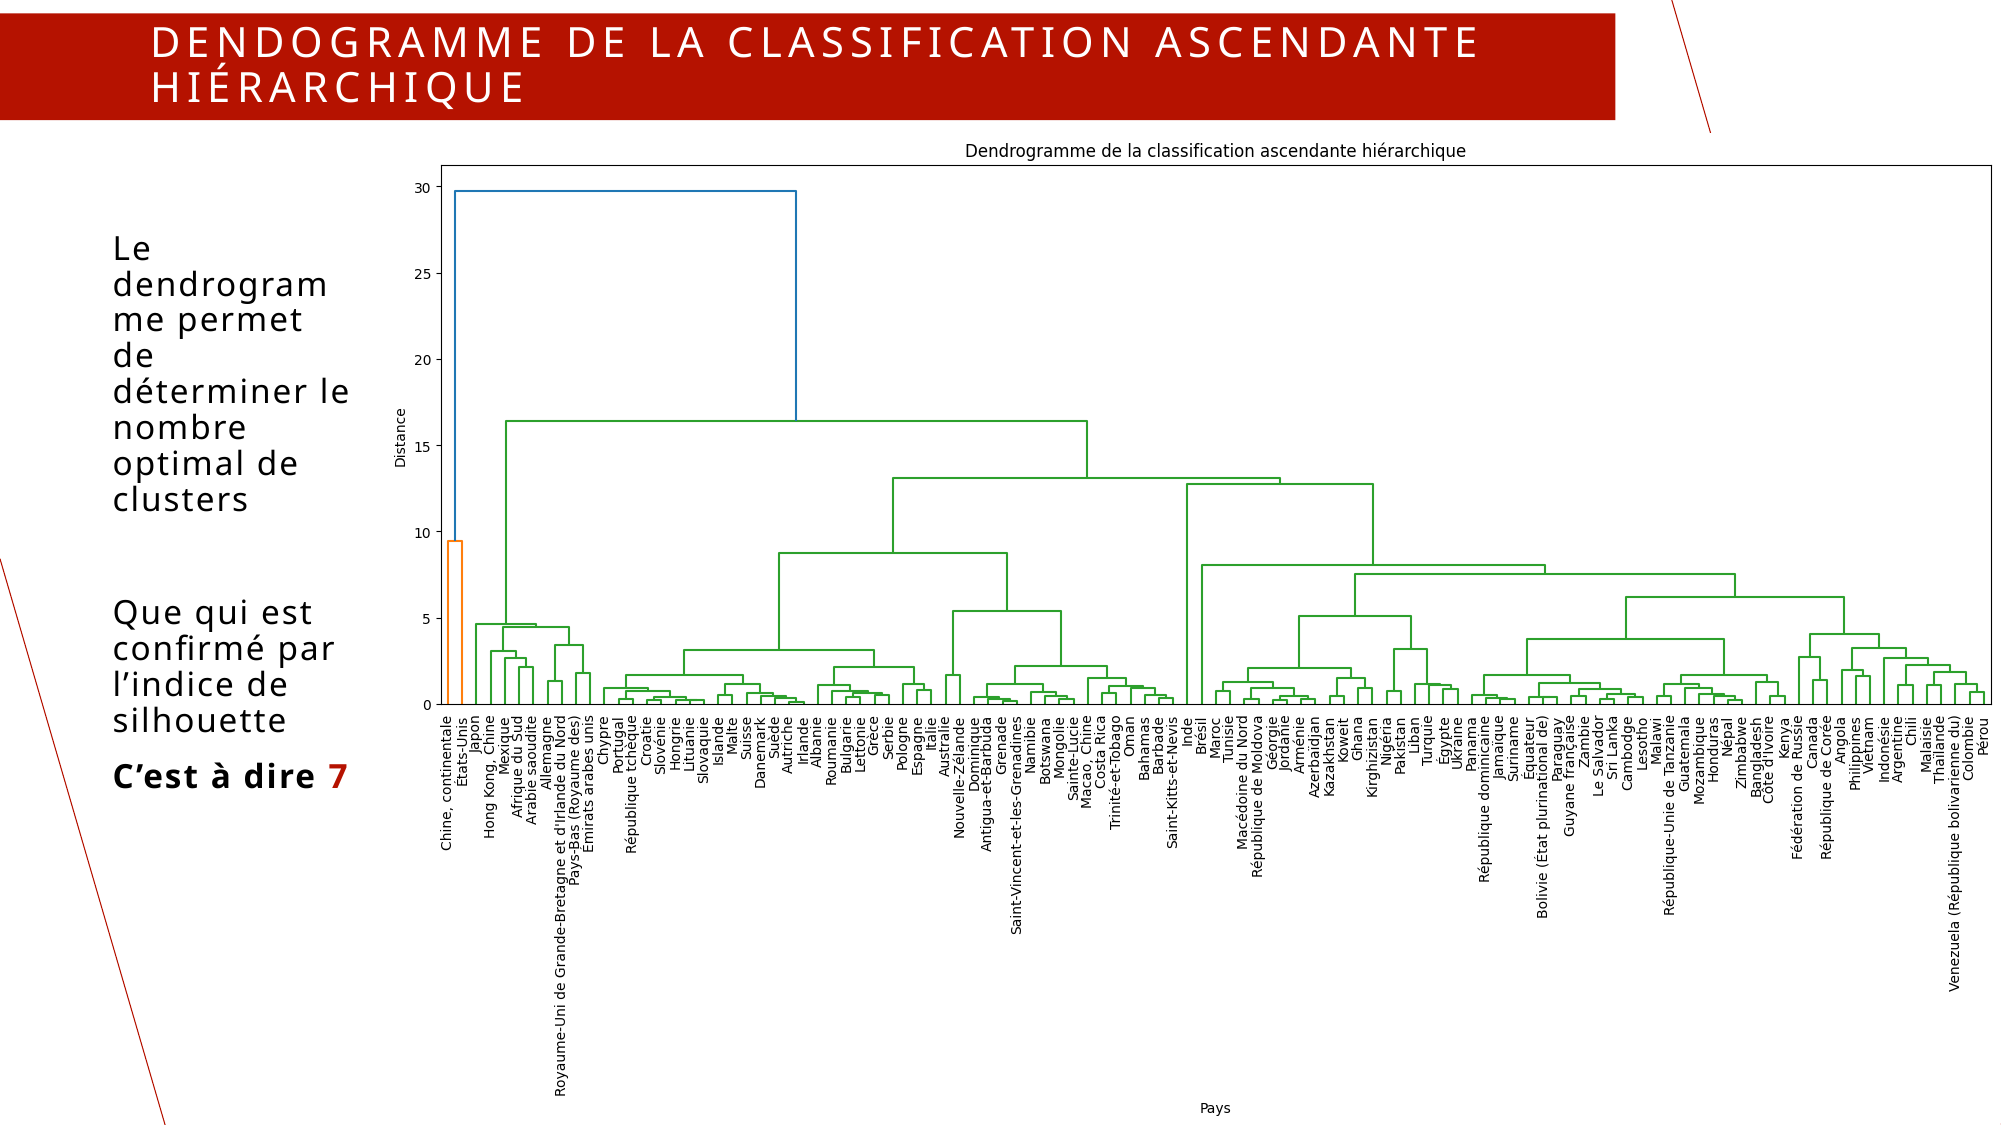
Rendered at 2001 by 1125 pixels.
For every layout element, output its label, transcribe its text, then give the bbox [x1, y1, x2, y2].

title Dendogramme de la classification ascendante hiérarchique [0, 13, 1616, 121]
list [384, 133, 2000, 1125]
text_box Le dendrogramme permet de déterminer le nombre optimal de clusters Que qui est confirmé par l’indice de silhouette C’est à dire 7 [97, 223, 368, 901]
